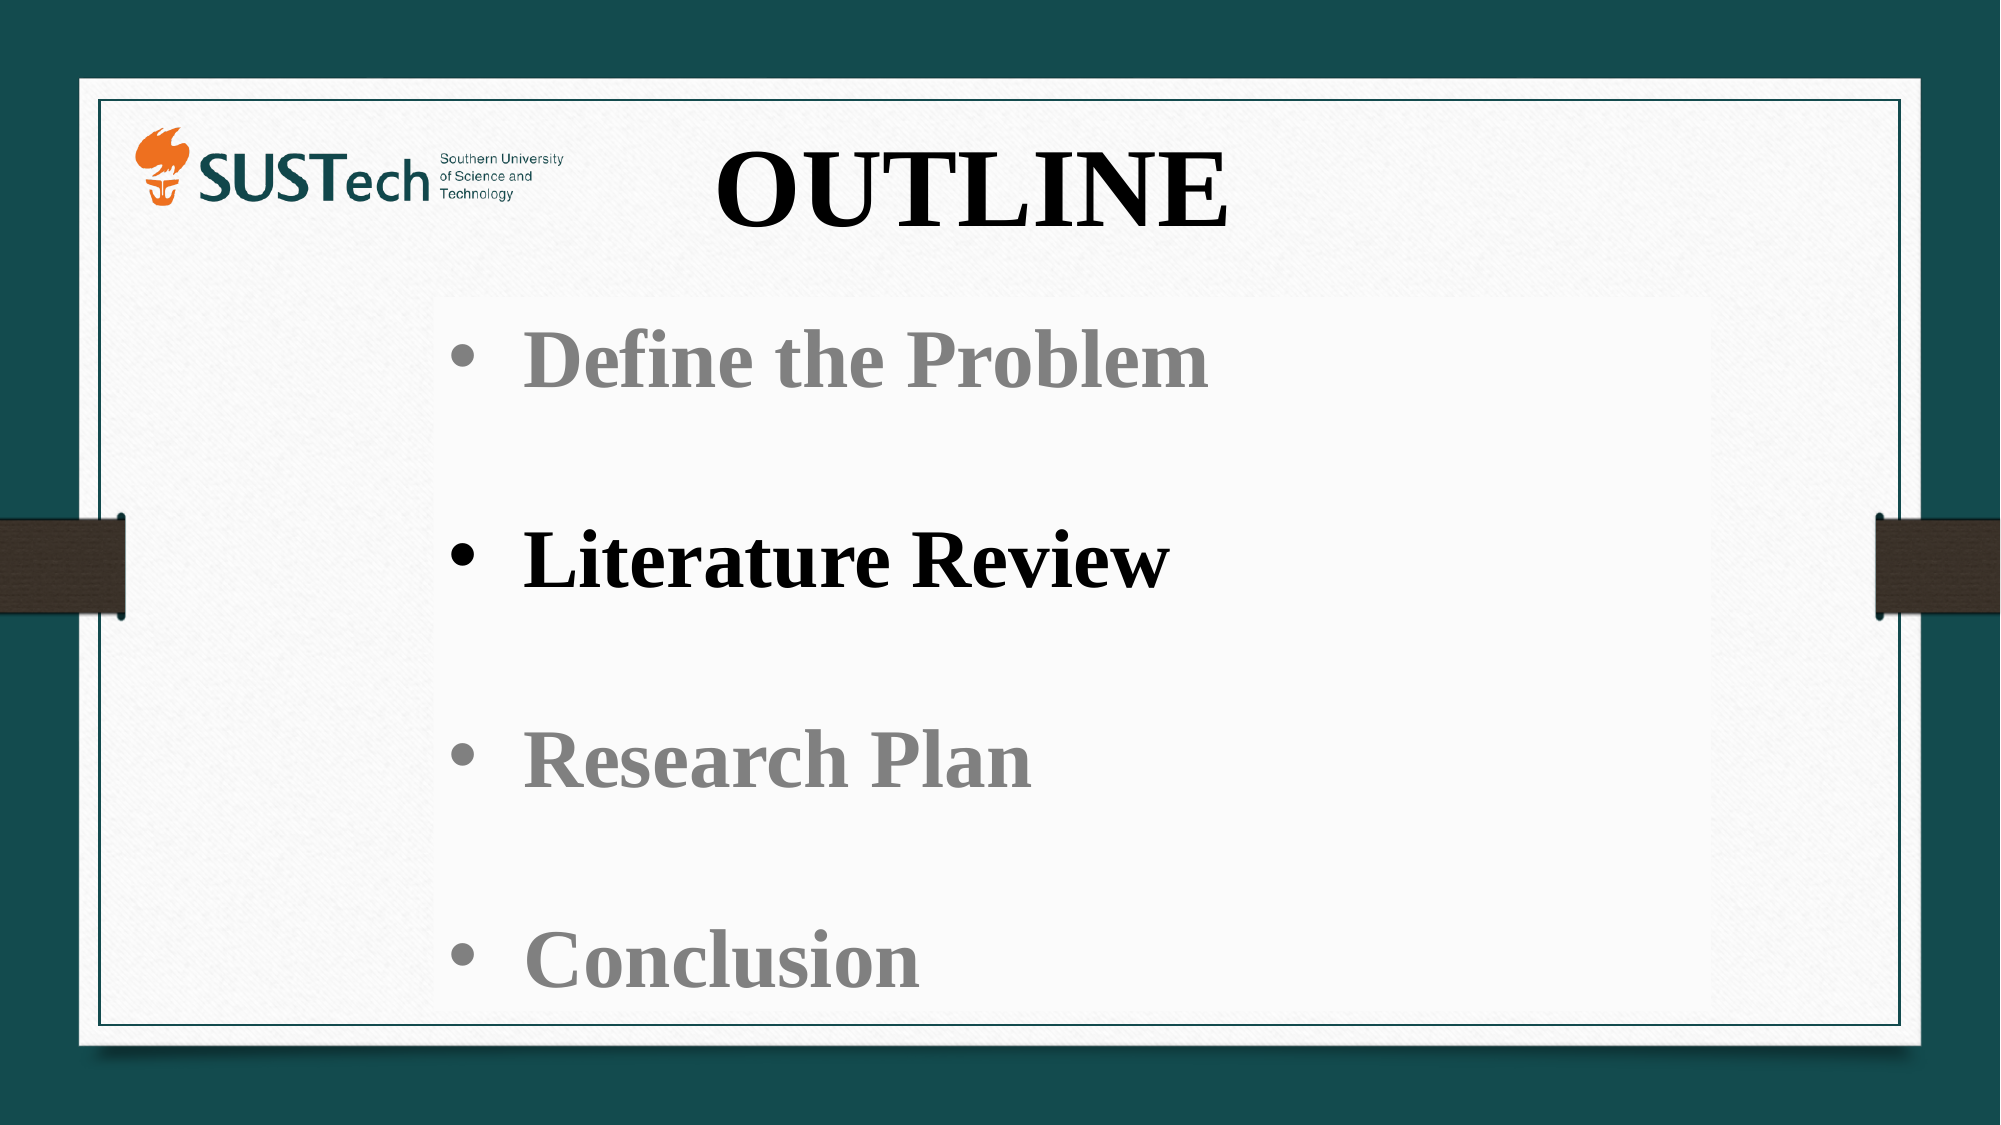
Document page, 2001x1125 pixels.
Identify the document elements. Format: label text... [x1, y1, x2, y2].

picture [0, 0, 2001, 1125]
text_box OUTLINE [699, 106, 1271, 256]
text_box Define the Problem Literature Review Research Plan Conclusion [433, 296, 1711, 1012]
